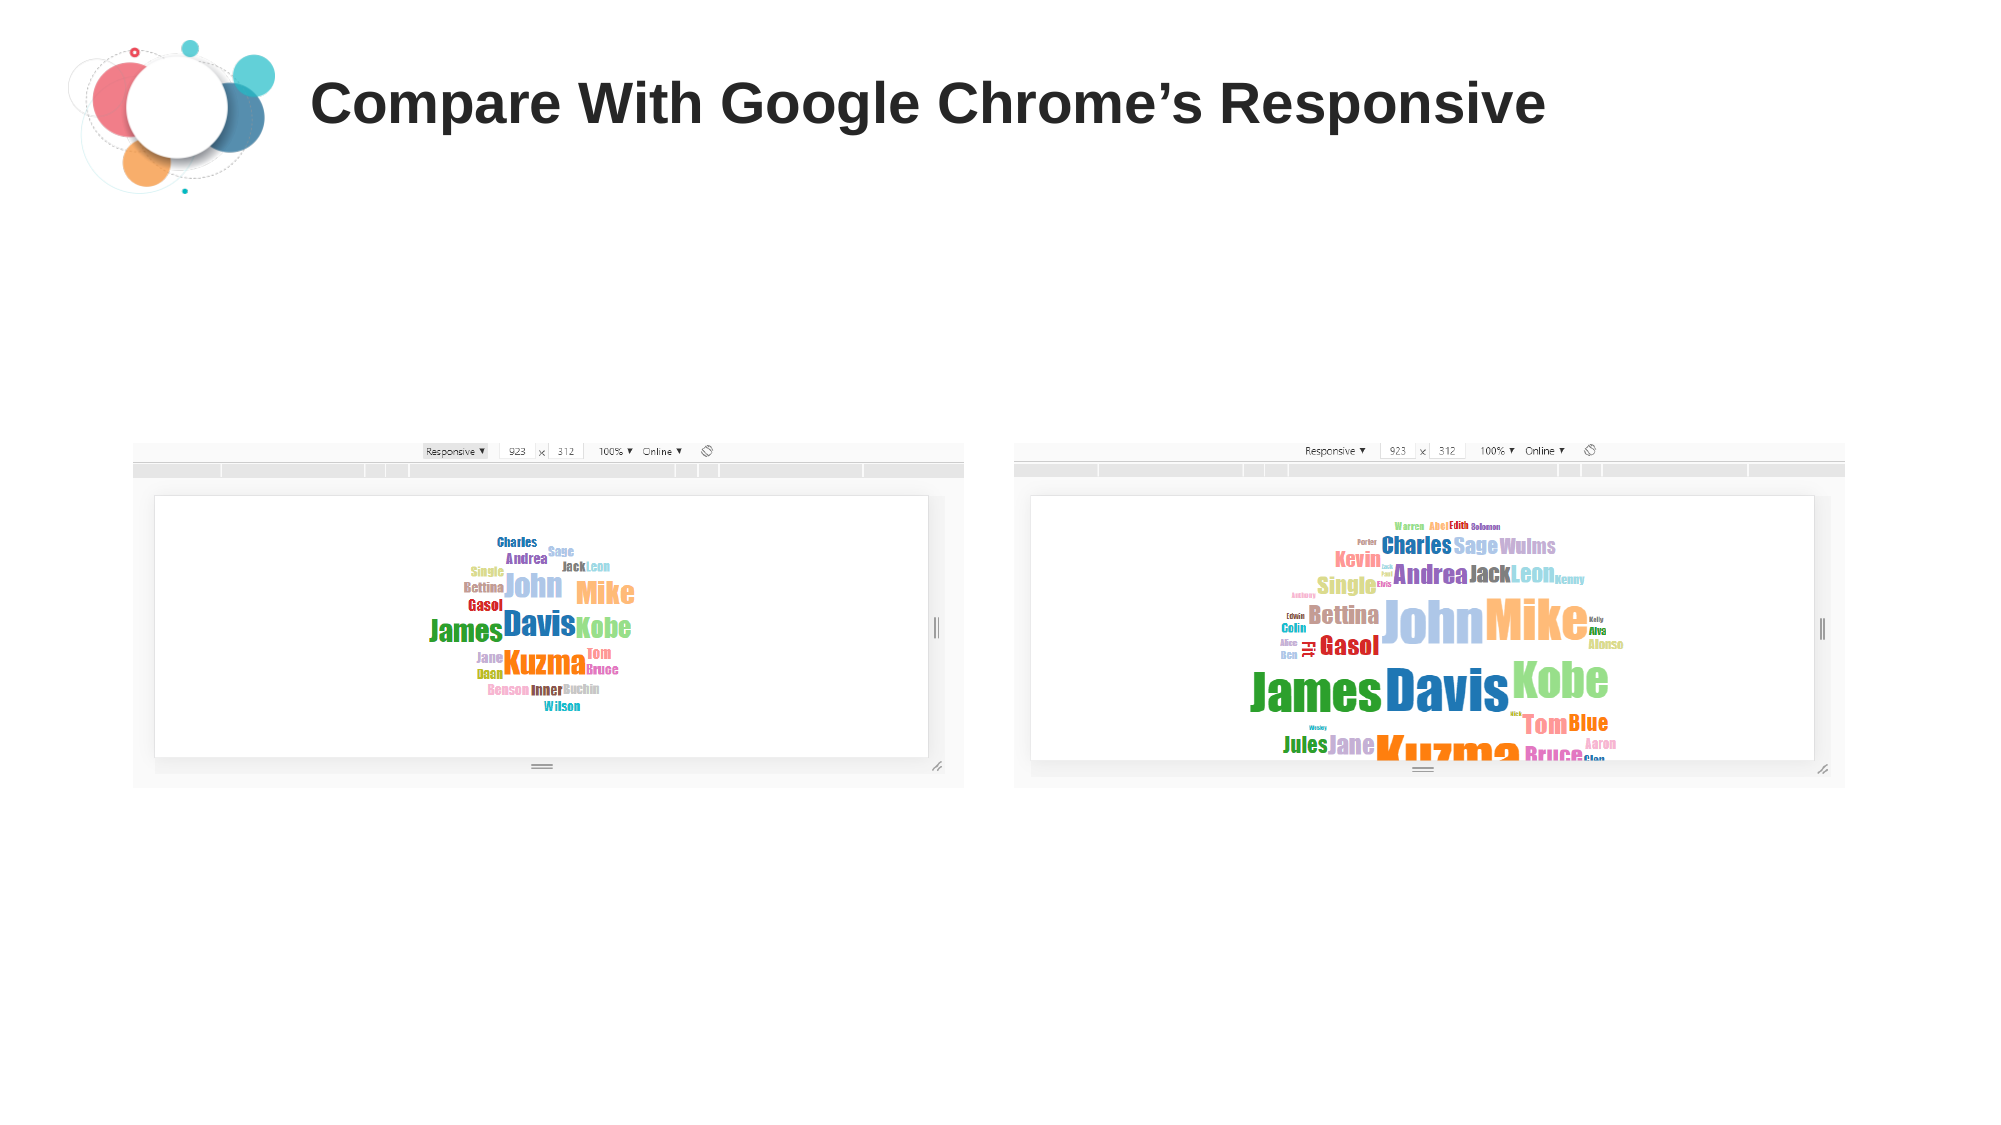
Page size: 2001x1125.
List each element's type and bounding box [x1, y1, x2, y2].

picture [1014, 443, 1845, 788]
text_box [292, 58, 1566, 176]
picture [68, 40, 275, 194]
picture [133, 443, 964, 788]
